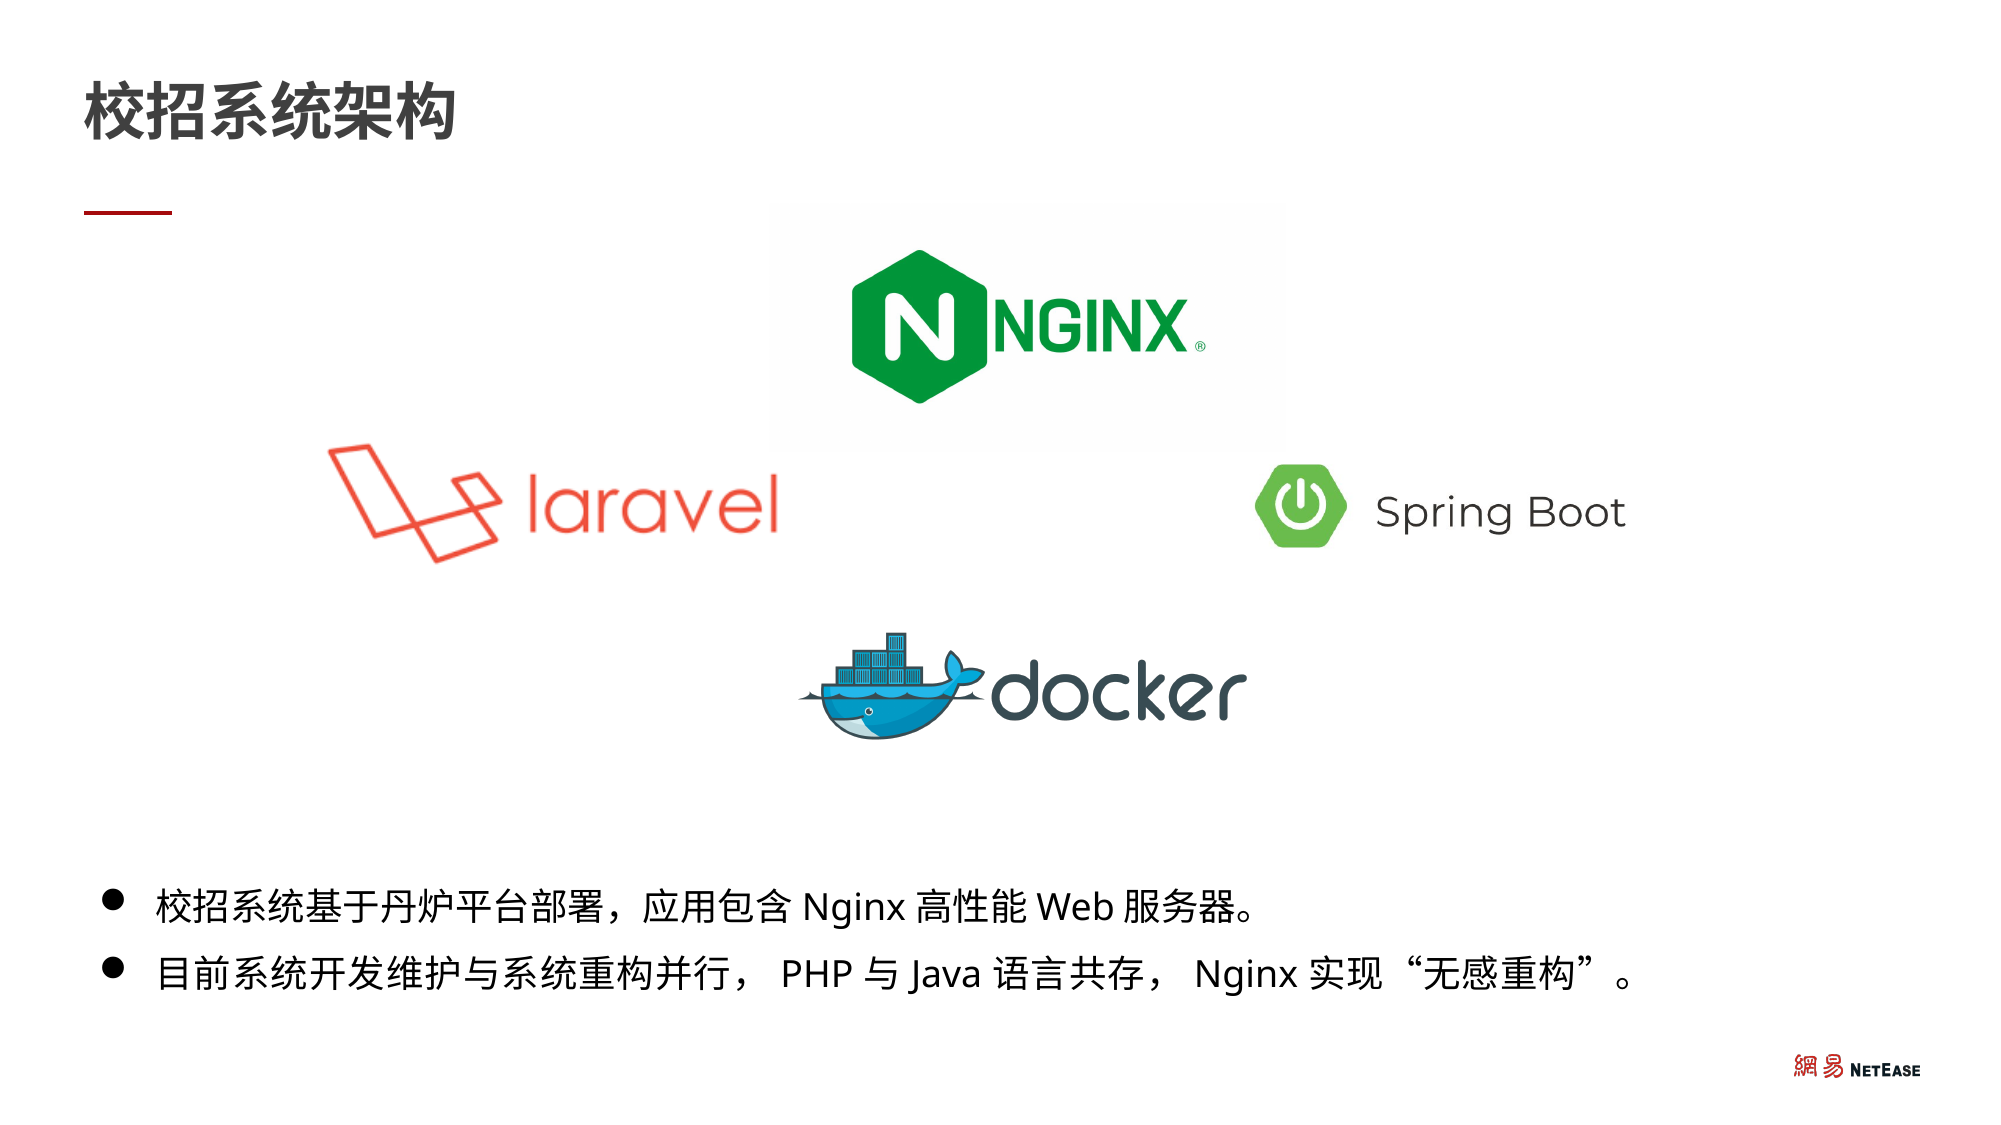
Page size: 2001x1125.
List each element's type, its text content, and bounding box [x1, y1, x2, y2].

picture [1794, 1054, 1920, 1078]
picture [304, 203, 1731, 777]
text_box 校招系统架构 [68, 64, 794, 155]
text_box 校招系统基于丹炉平台部署，应用包含Nginx高性能Web服务器。 目前系统开发维护与系统重构并行，PHP与Java语言共存，Nginx实现“无感重构”。 [84, 852, 1631, 1003]
